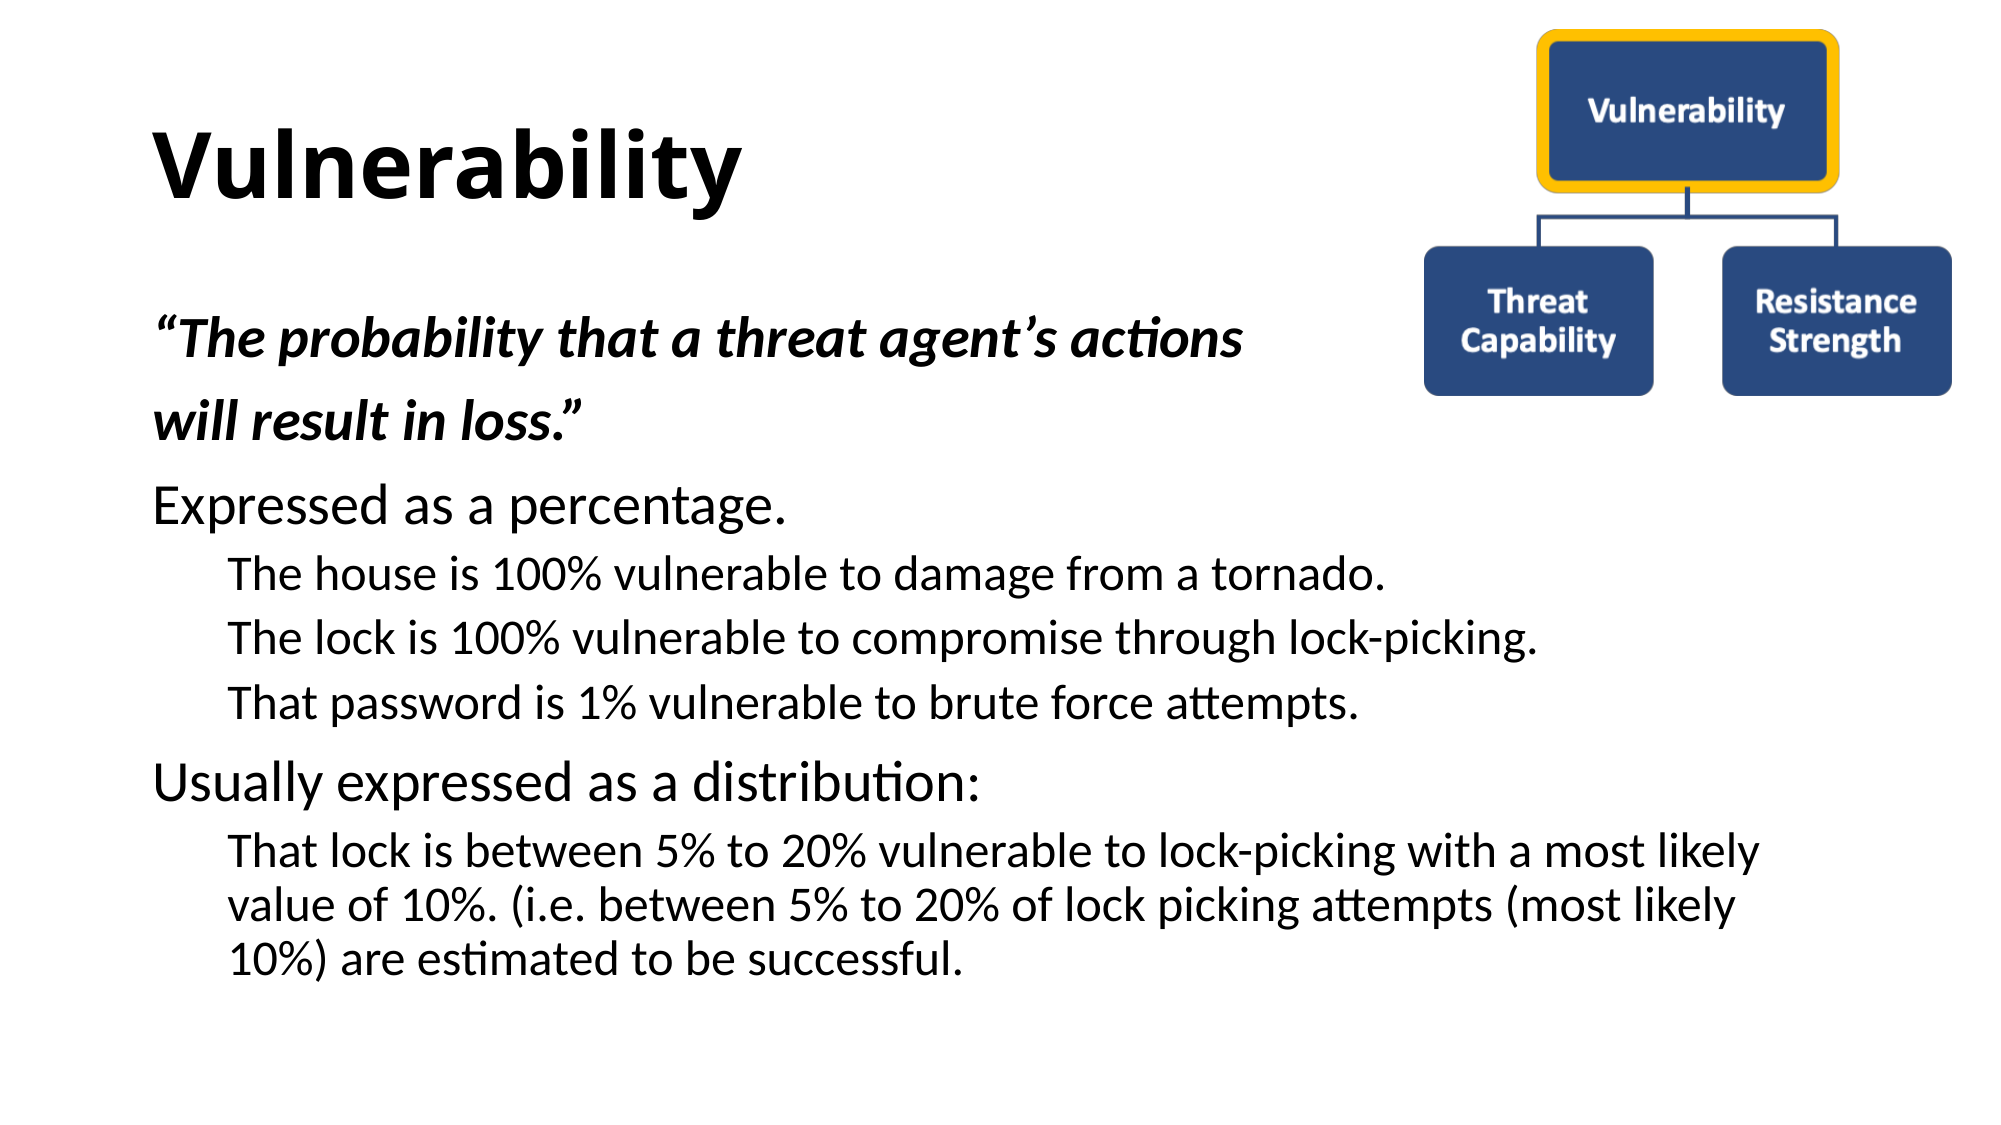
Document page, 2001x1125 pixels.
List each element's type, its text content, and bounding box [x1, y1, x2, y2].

picture [1424, 29, 1952, 396]
list “The probability that a threat agent’s actions will result in loss.” Expressed as a percentage. The house is 100% vulnerable to damage from a tornado. The lock is 100% vulnerable to compromise through lock-picking. That password is 1% vulnerable to brute force attempts. Usually expressed as a distribution: That lock is between 5% to 20% vulnerable to lock-picking with a most likely value of 10%. (i.e. between 5% to 20% of lock picking attempts (most likely 10%) are estimated to be successful. [137, 299, 1863, 1014]
title Vulnerability [137, 59, 1424, 278]
